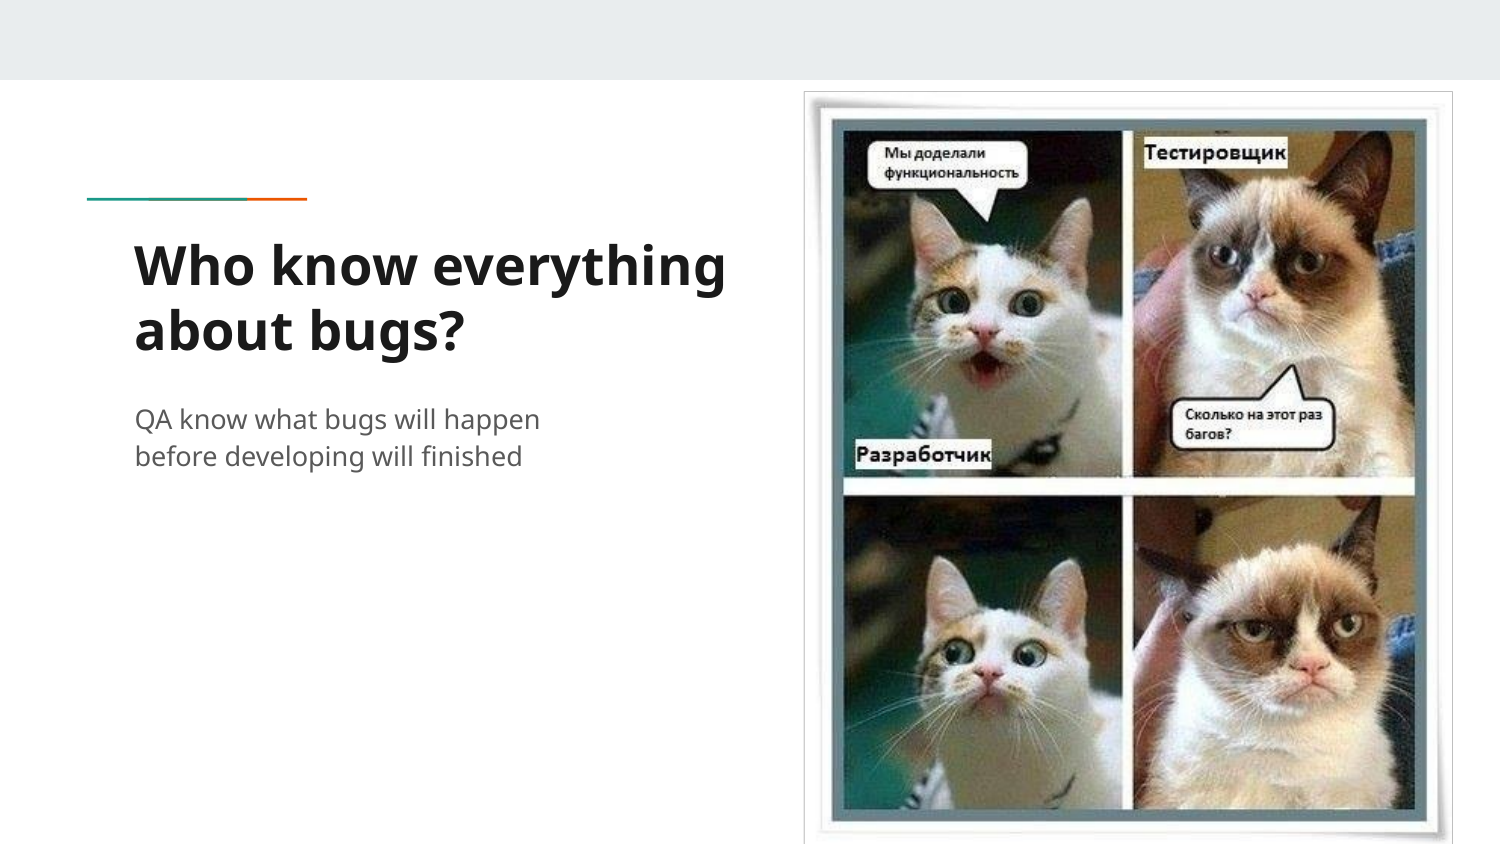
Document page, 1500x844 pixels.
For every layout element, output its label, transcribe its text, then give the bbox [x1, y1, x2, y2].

list QA know what bugs will happen before developing will finished [119, 382, 748, 712]
picture [753, 74, 1500, 844]
title Who know everything about bugs? [119, 216, 748, 305]
